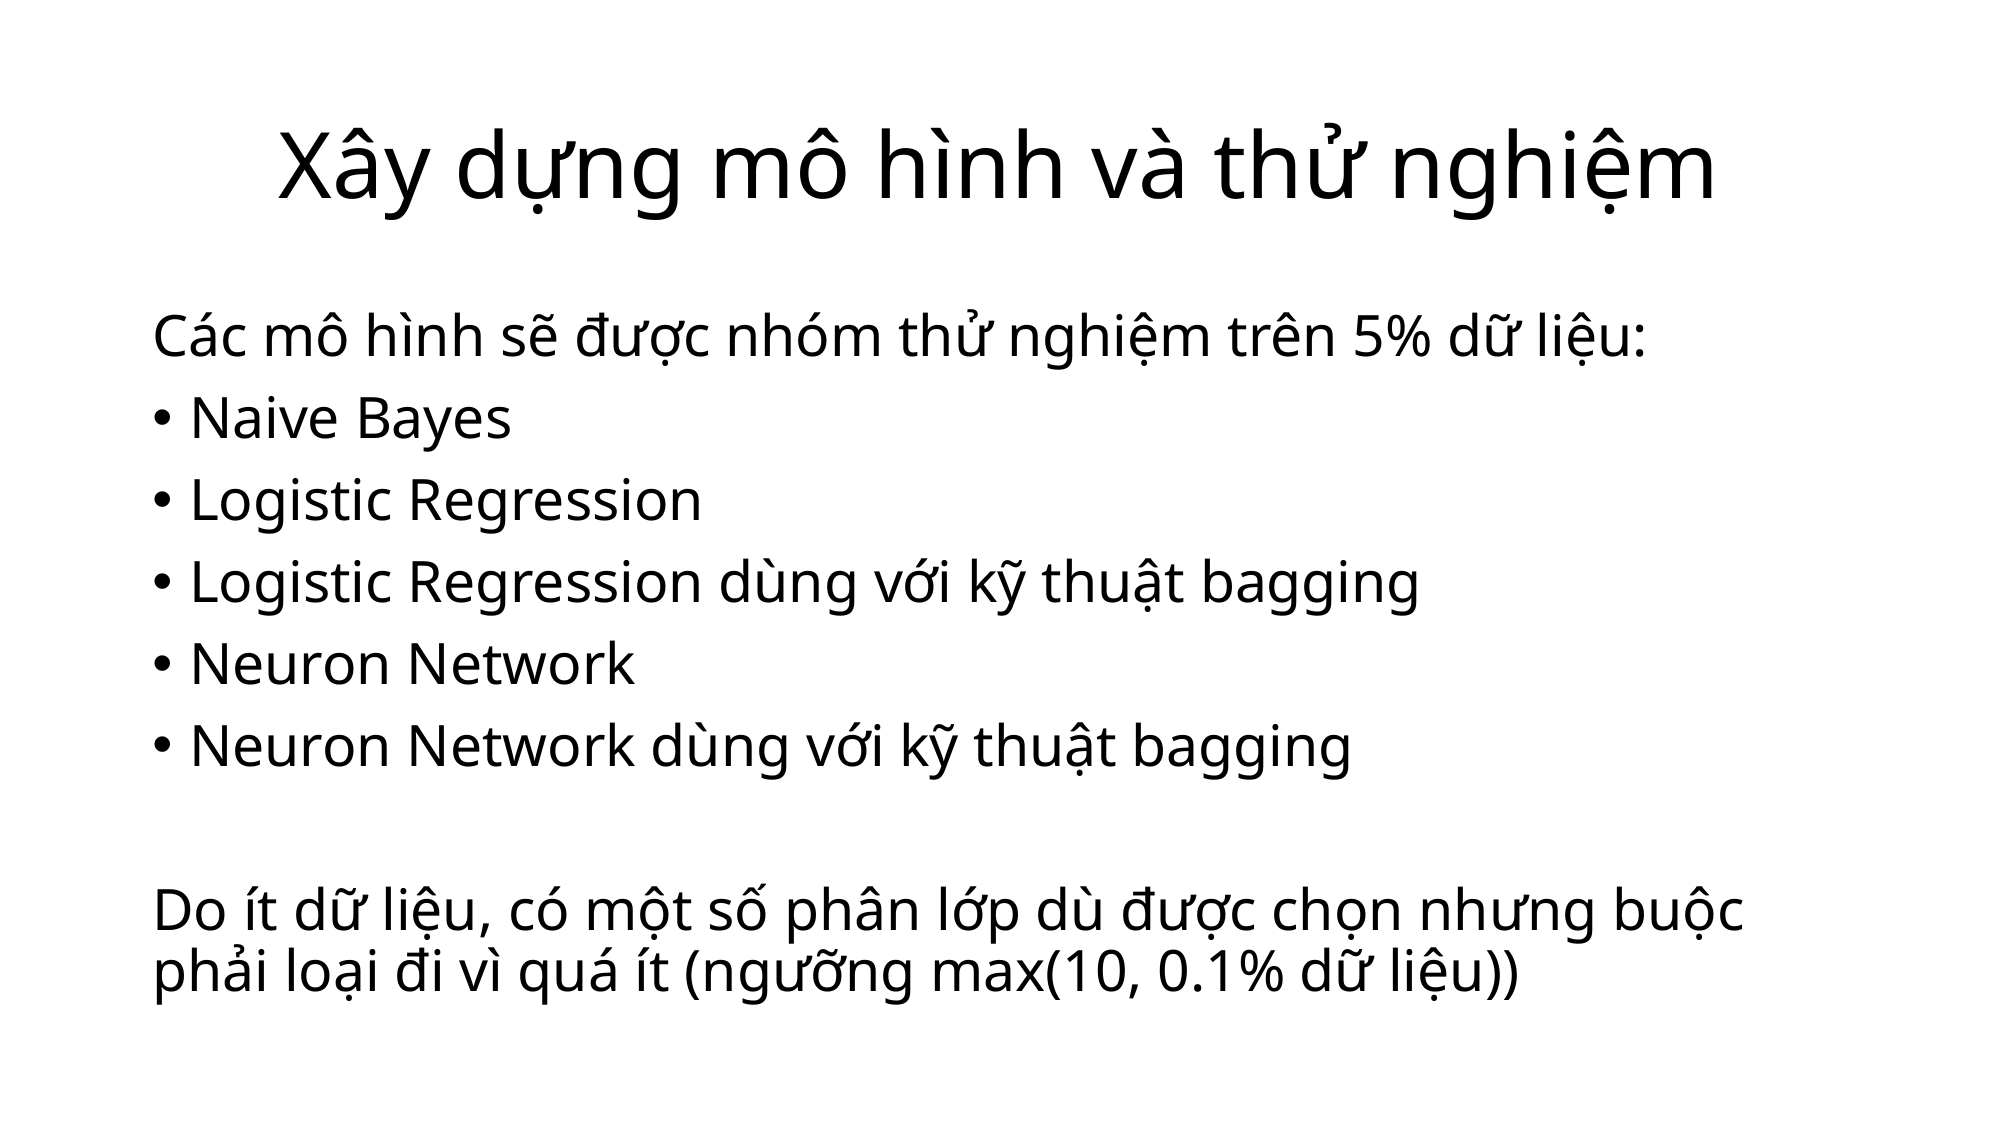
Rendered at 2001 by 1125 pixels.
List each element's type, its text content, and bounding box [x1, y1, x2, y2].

list Các mô hình sẽ được nhóm thử nghiệm trên 5% dữ liệu: Naive Bayes Logistic Regression Logistic Regression dùng với kỹ thuật bagging Neuron Network Neuron Network dùng với kỹ thuật bagging Do ít dữ liệu, có một số phân lớp dù được chọn nhưng buộc phải loại đi vì quá ít (ngưỡng max(10, 0.1% dữ liệu)) [137, 299, 1863, 1014]
title Xây dựng mô hình và thử nghiệm [137, 59, 1863, 278]
